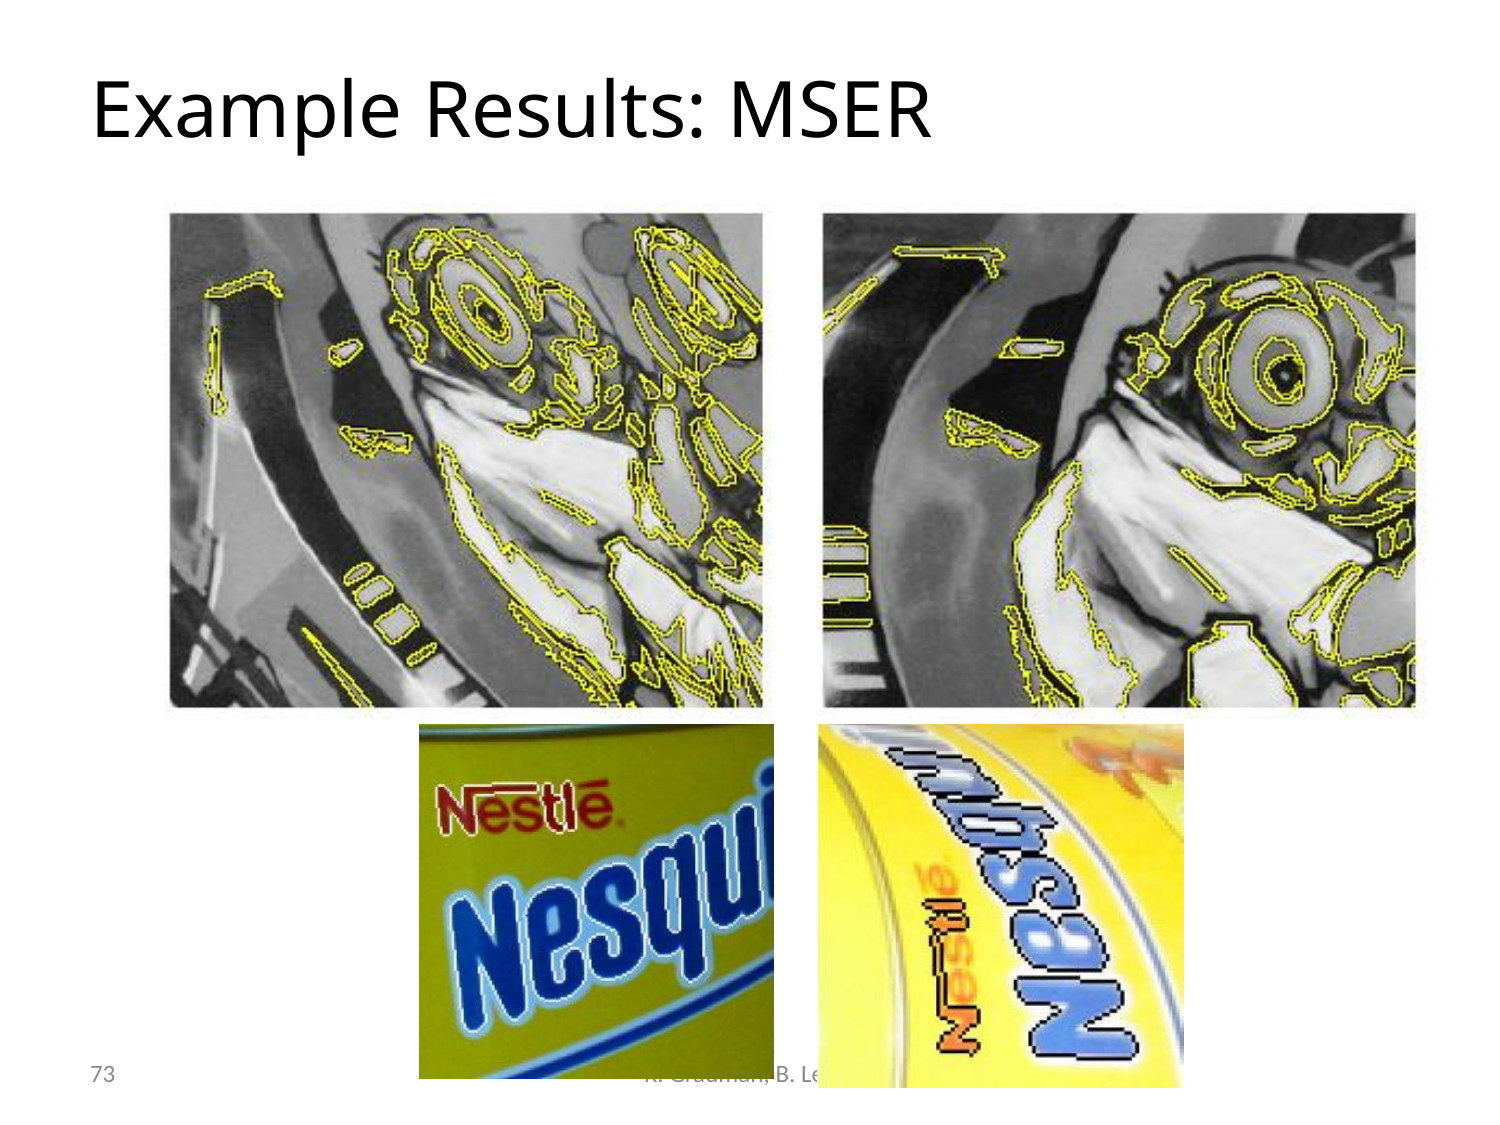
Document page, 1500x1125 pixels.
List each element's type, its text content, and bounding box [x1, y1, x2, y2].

picture [817, 203, 1427, 719]
picture [817, 724, 1184, 1088]
picture [164, 203, 774, 719]
title Example Results: MSER [75, 62, 1500, 163]
footer K. Grauman, B. Leibe [496, 1042, 1004, 1103]
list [419, 724, 774, 1079]
slide_number 73 [75, 1042, 425, 1103]
